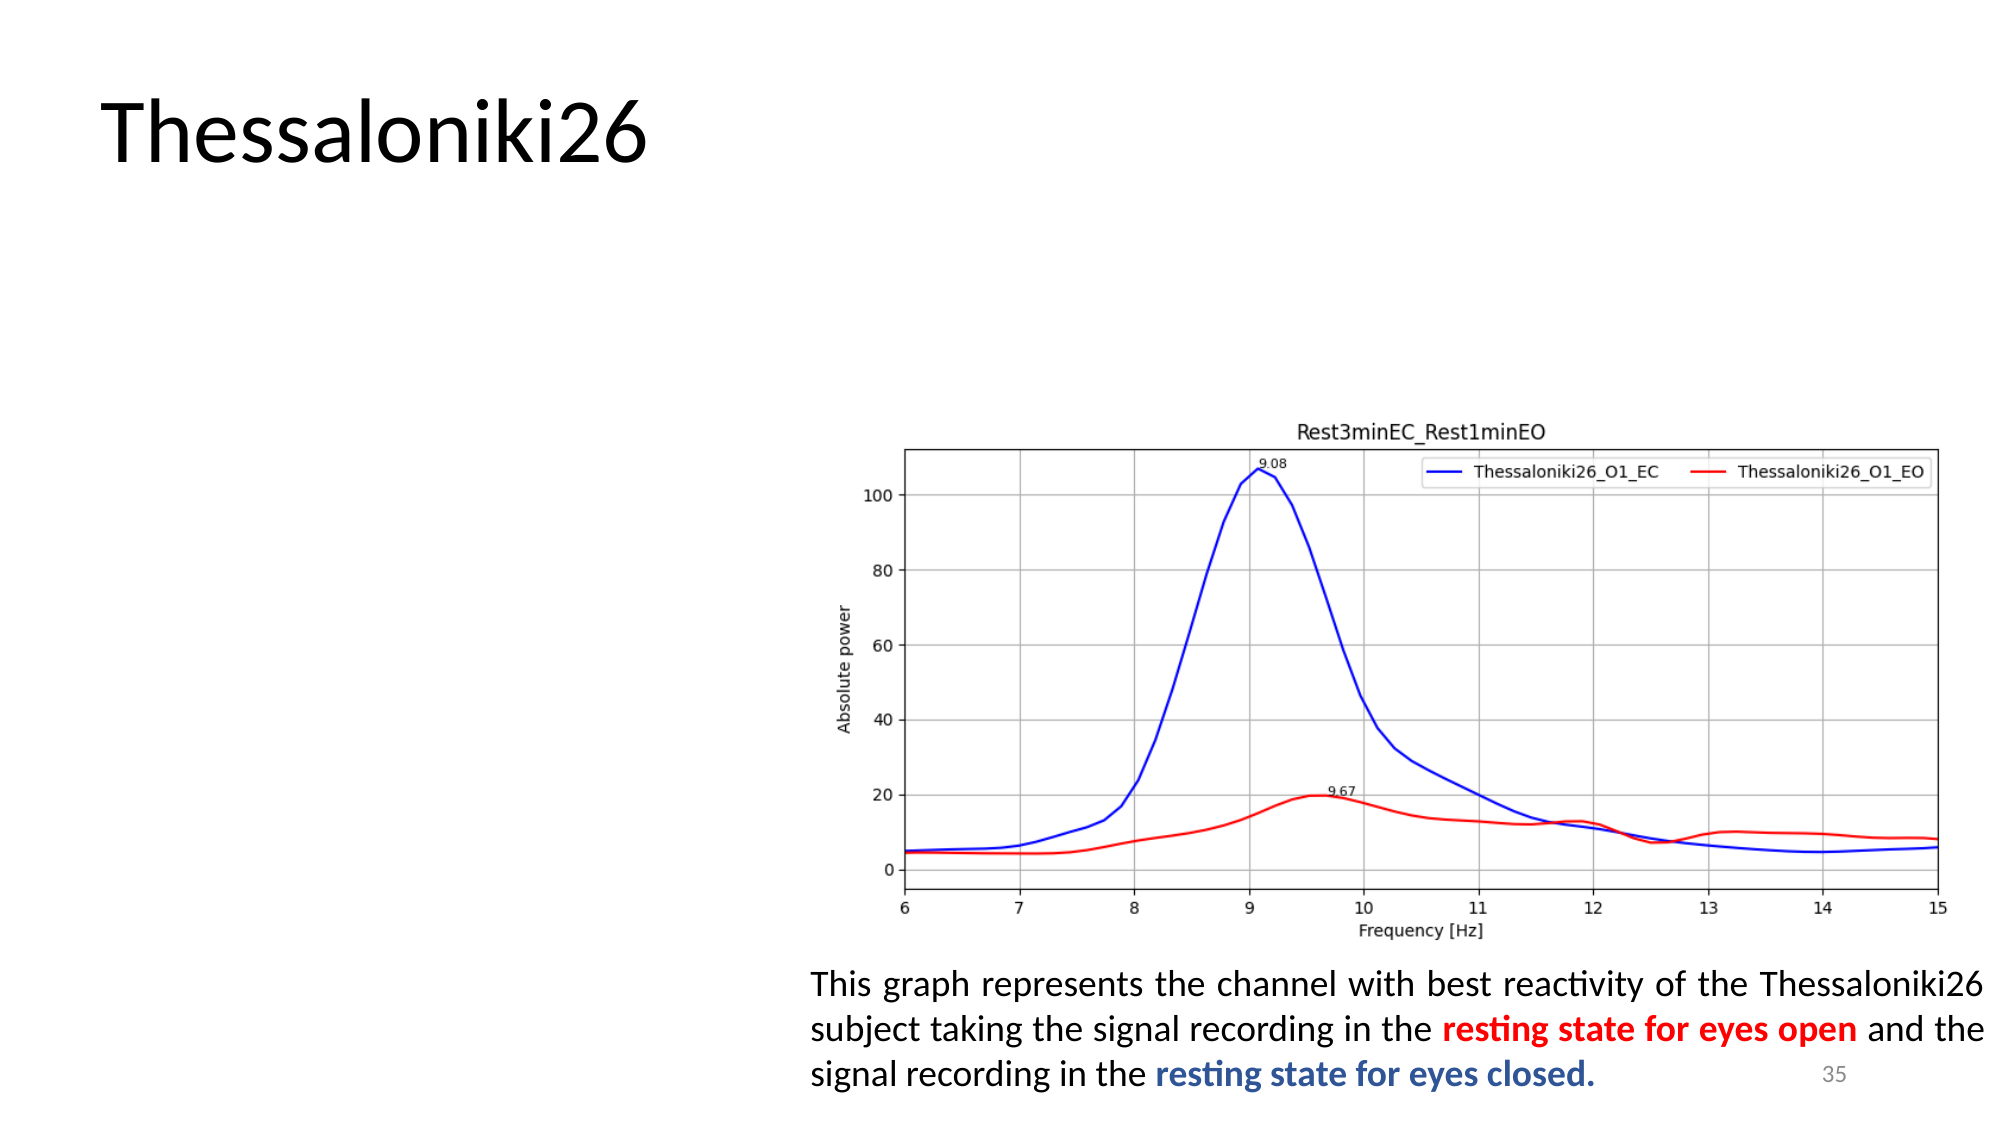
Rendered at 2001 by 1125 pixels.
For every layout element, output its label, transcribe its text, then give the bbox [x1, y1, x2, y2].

picture [830, 418, 1965, 952]
text_box This graph represents the channel with best reactivity of the Thessaloniki26 subject taking the signal recording in the resting state for eyes open and the signal recording in the resting state for eyes closed. [795, 951, 2000, 1101]
text_box Thessaloniki26 [85, 63, 666, 189]
